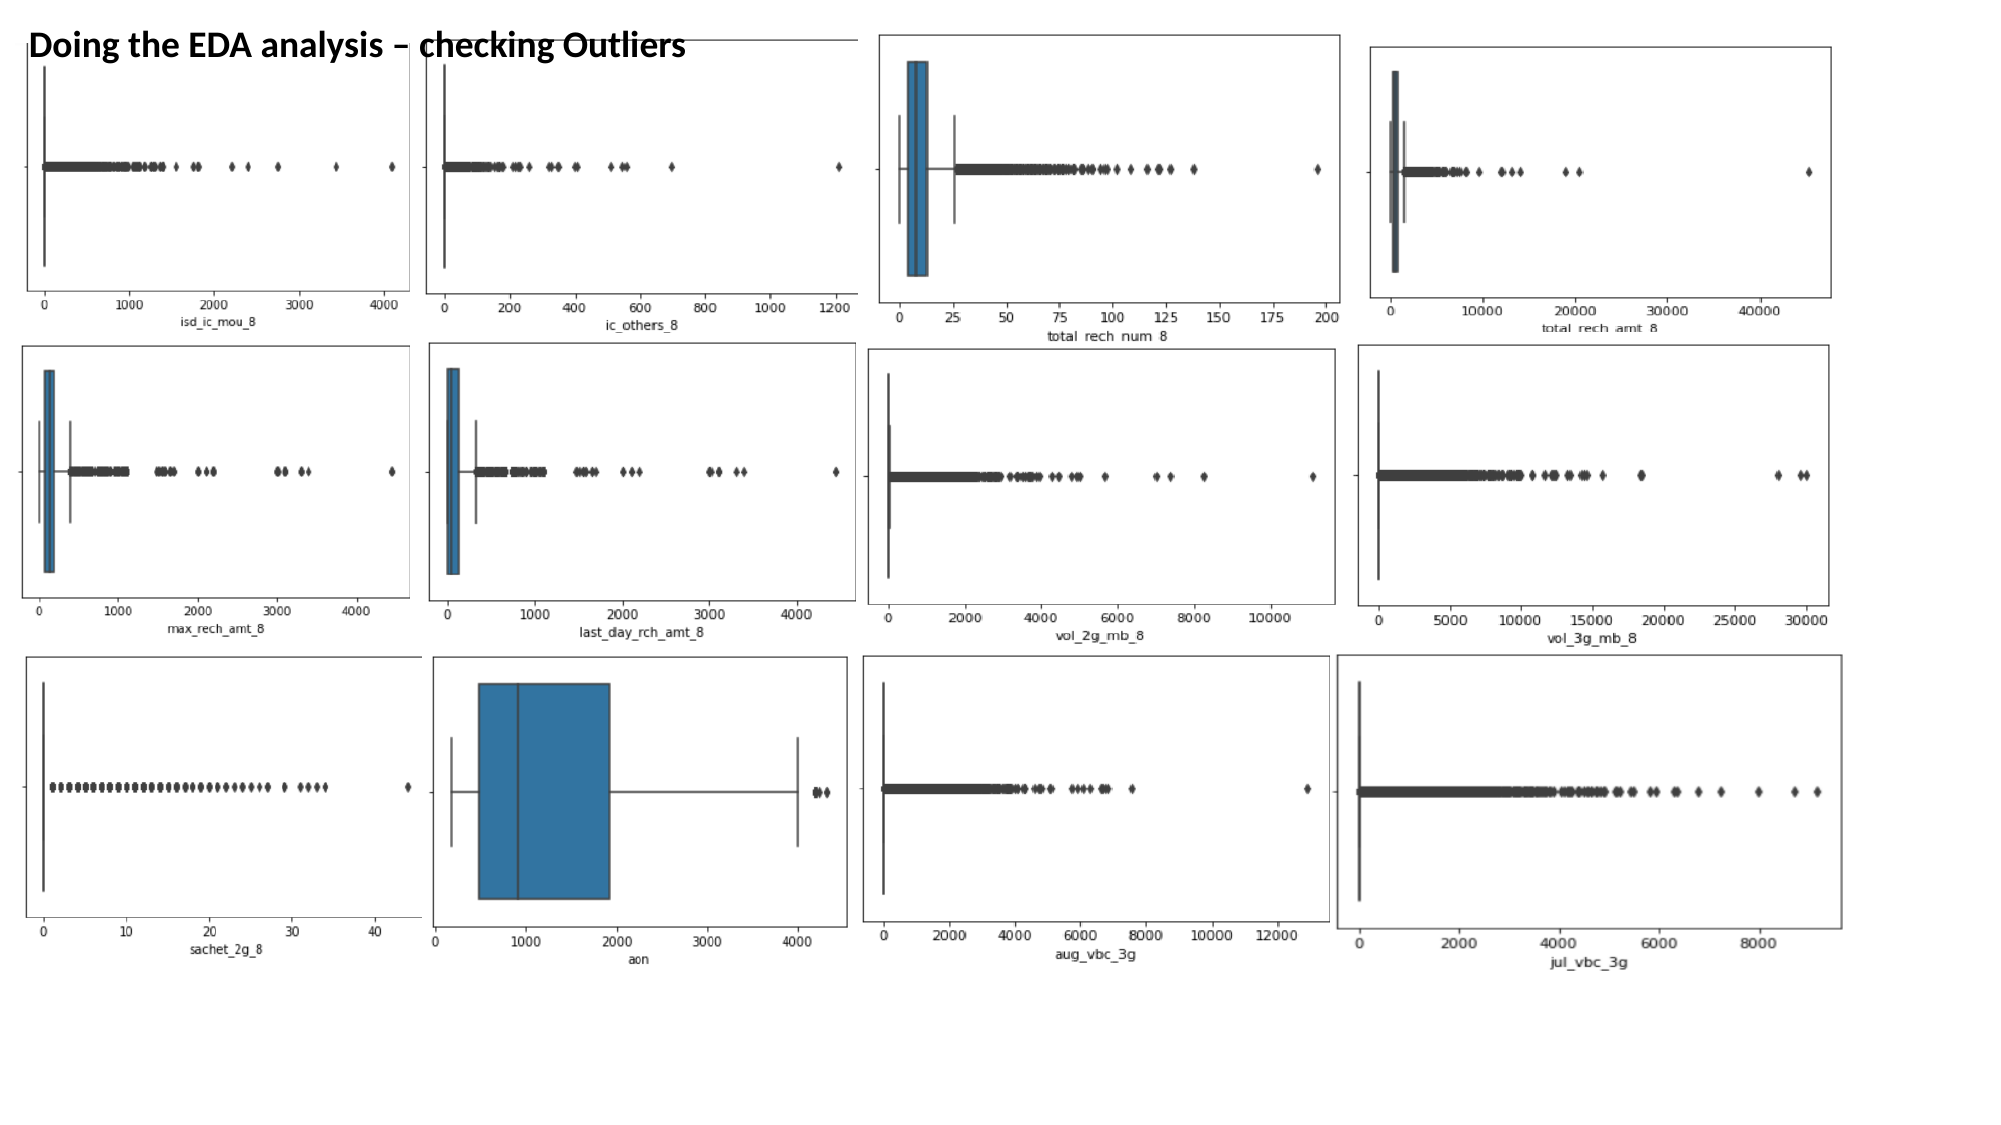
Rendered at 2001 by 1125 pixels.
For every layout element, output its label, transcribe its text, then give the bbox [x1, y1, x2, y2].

picture [14, 32, 1850, 976]
picture [14, 337, 410, 639]
picture [14, 43, 410, 333]
picture [422, 32, 858, 333]
text_box Doing the EDA analysis – checking Outliers [13, 12, 996, 73]
